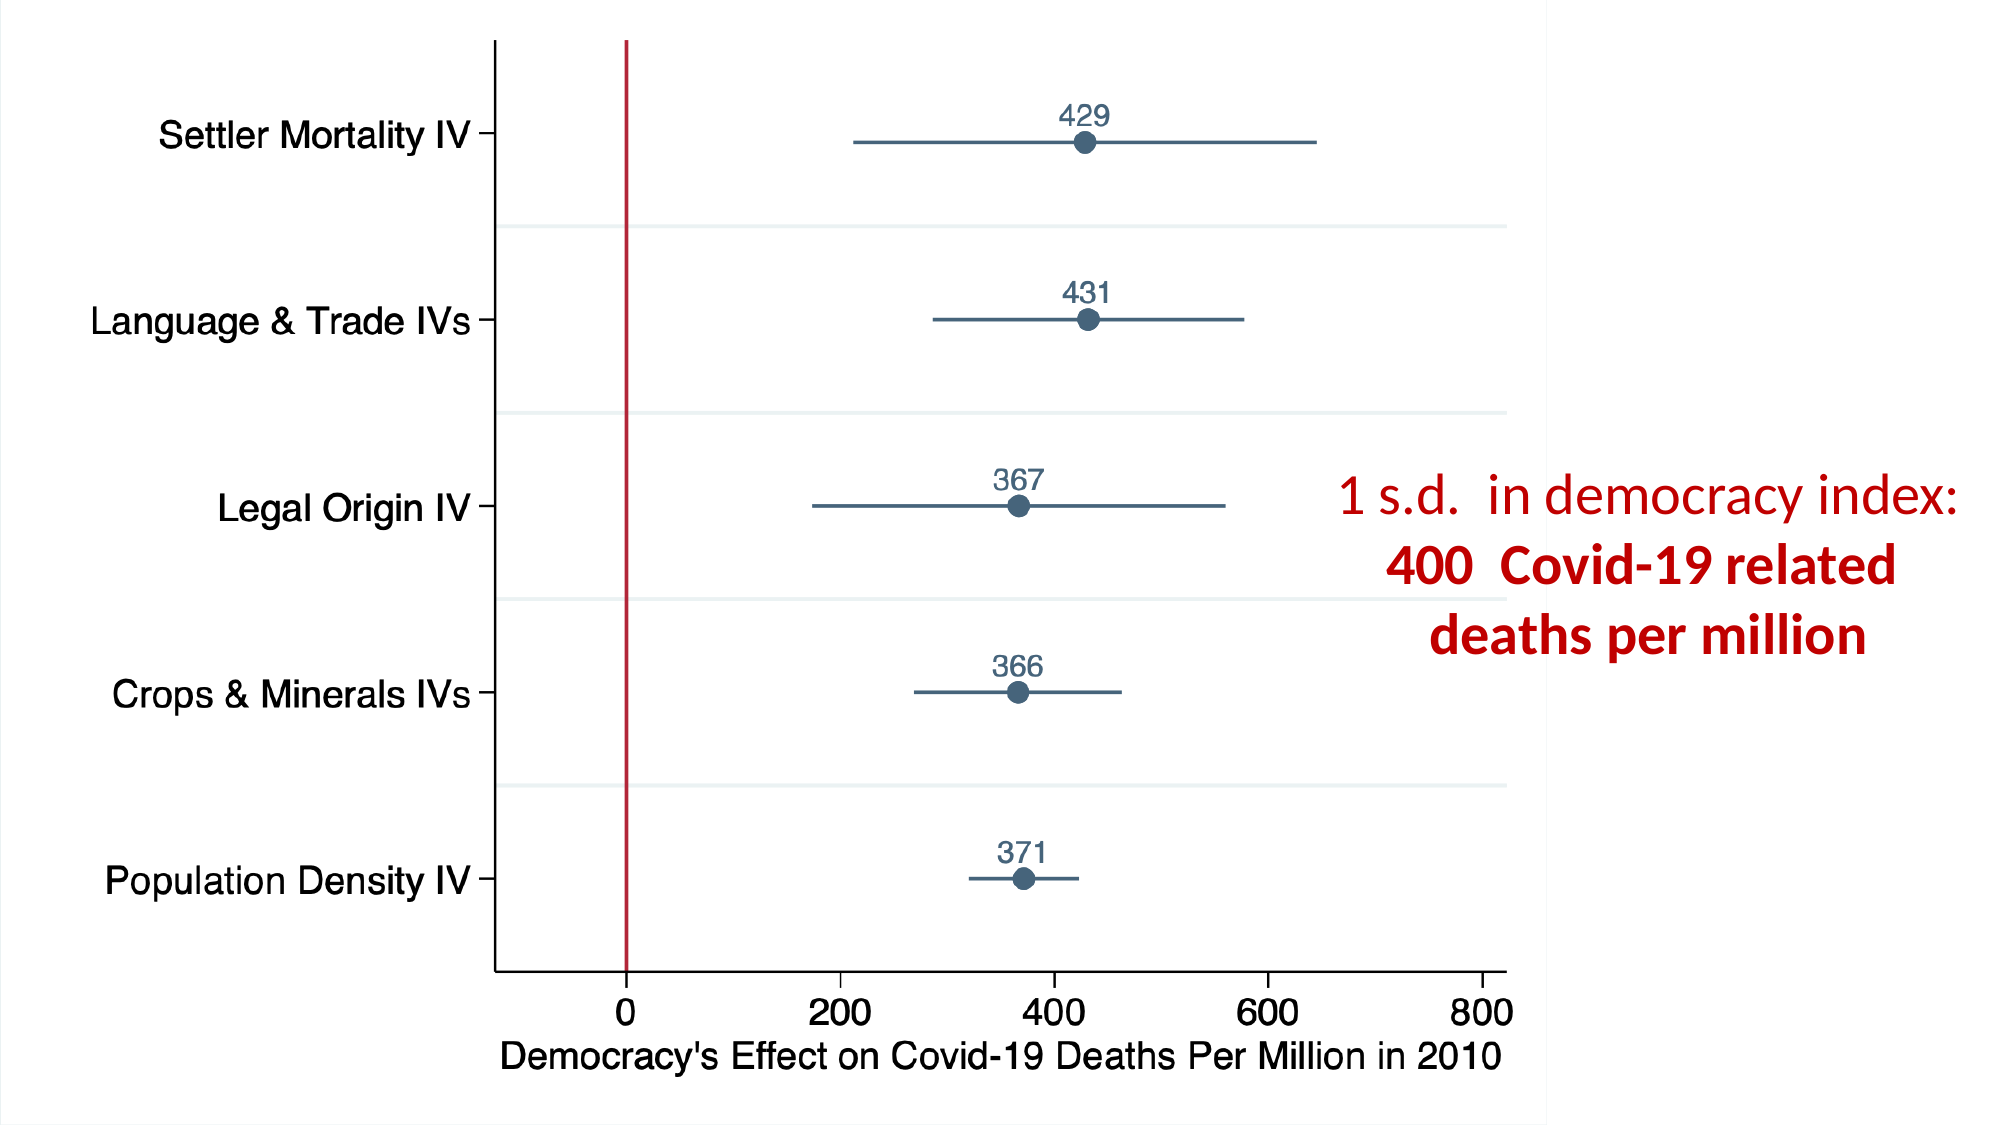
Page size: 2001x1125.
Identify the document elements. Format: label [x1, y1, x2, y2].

picture [0, 0, 1547, 1125]
